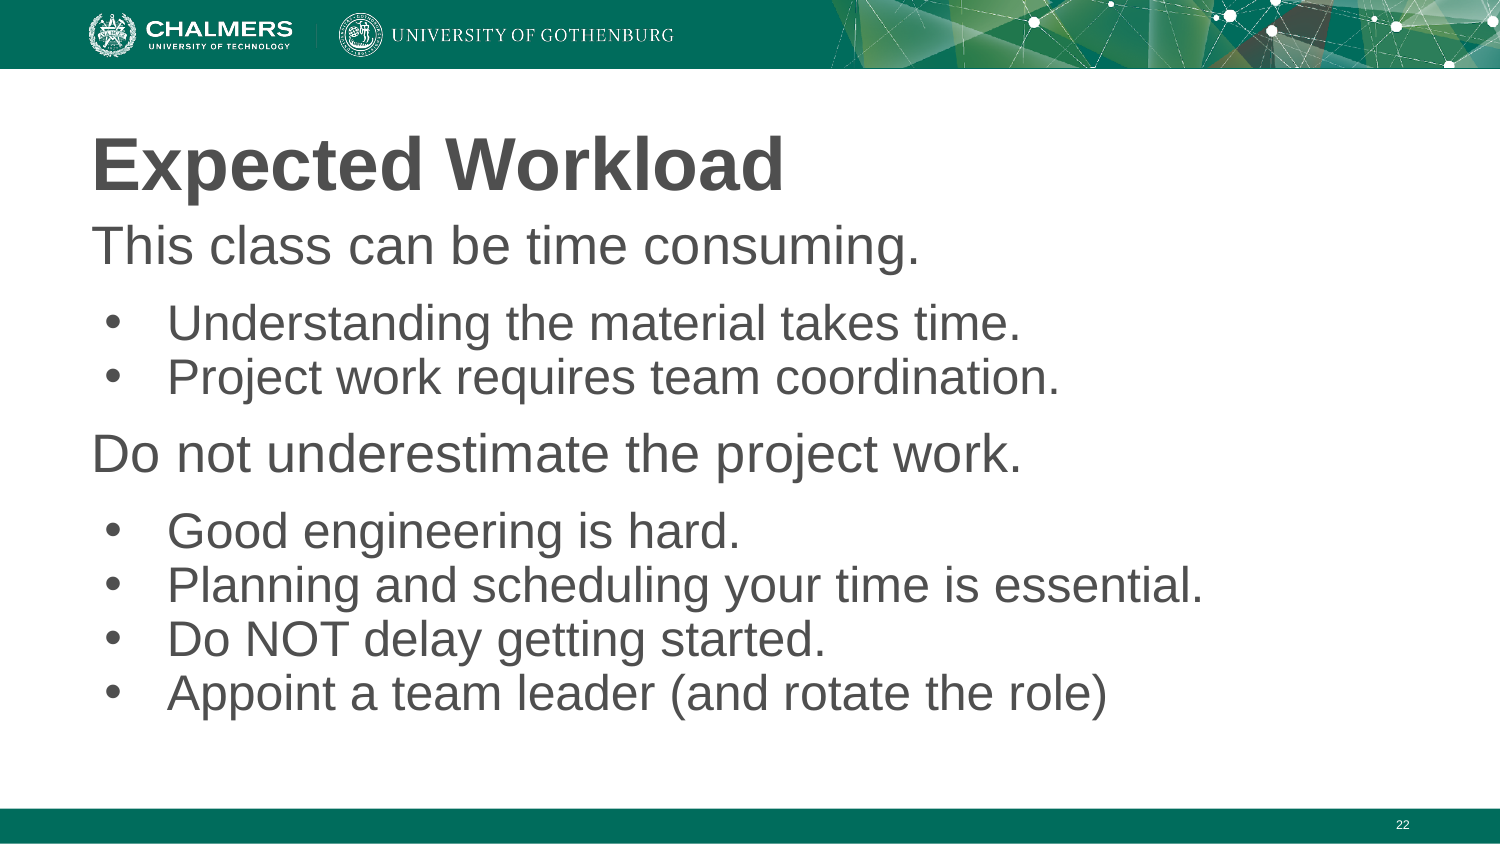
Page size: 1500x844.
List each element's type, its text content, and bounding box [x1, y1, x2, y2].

picture [64, 0, 696, 85]
picture [759, 0, 1500, 68]
list This class can be time consuming. Understanding the material takes time. Project work requires team coordination. Do not underestimate the project work. Good engineering is hard. Planning and scheduling your time is essential. Do NOT delay getting started. Appoint a team leader (and rotate the role) [76, 210, 1425, 782]
title Expected Workload [76, 100, 1425, 210]
slide_number ‹#› [1074, 809, 1425, 844]
